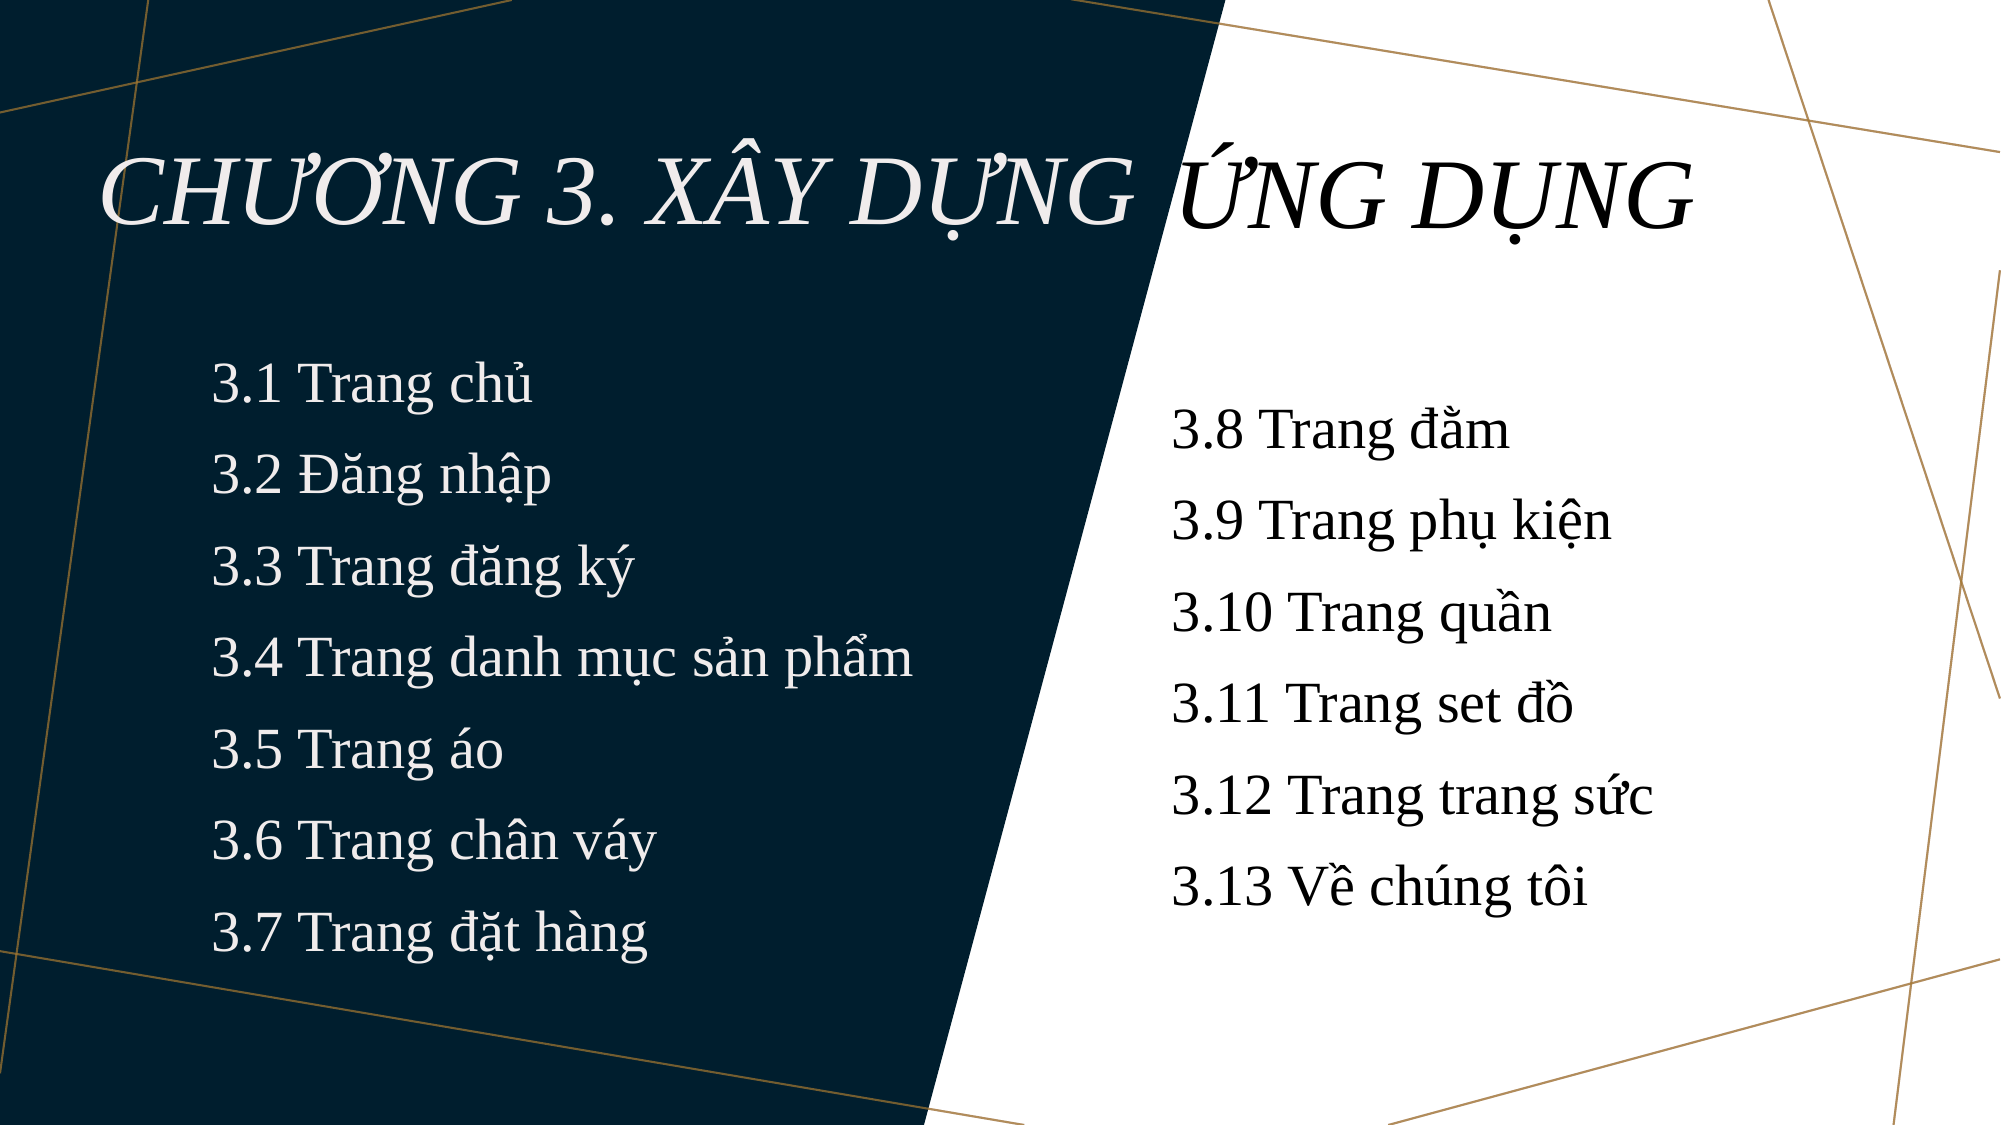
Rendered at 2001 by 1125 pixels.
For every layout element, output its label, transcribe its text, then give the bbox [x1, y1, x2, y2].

text_box ứng dụng [1157, 69, 1738, 258]
text_box 3.1 Trang chủ 3.2 Đăng nhập 3.3 Trang đăng ký 3.4 Trang danh mục sản phẩm 3.5 Trang áo 3.6 Trang chân váy 3.7 Trang đặt hàng [196, 331, 1000, 971]
text_box Chương 3. xây dựng [0, 66, 1261, 254]
text_box 3.8 Trang đằm 3.9 Trang phụ kiện 3.10 Trang quần 3.11 Trang set đồ 3.12 Trang trang sức 3.13 Về chúng tôi [1157, 377, 1961, 925]
